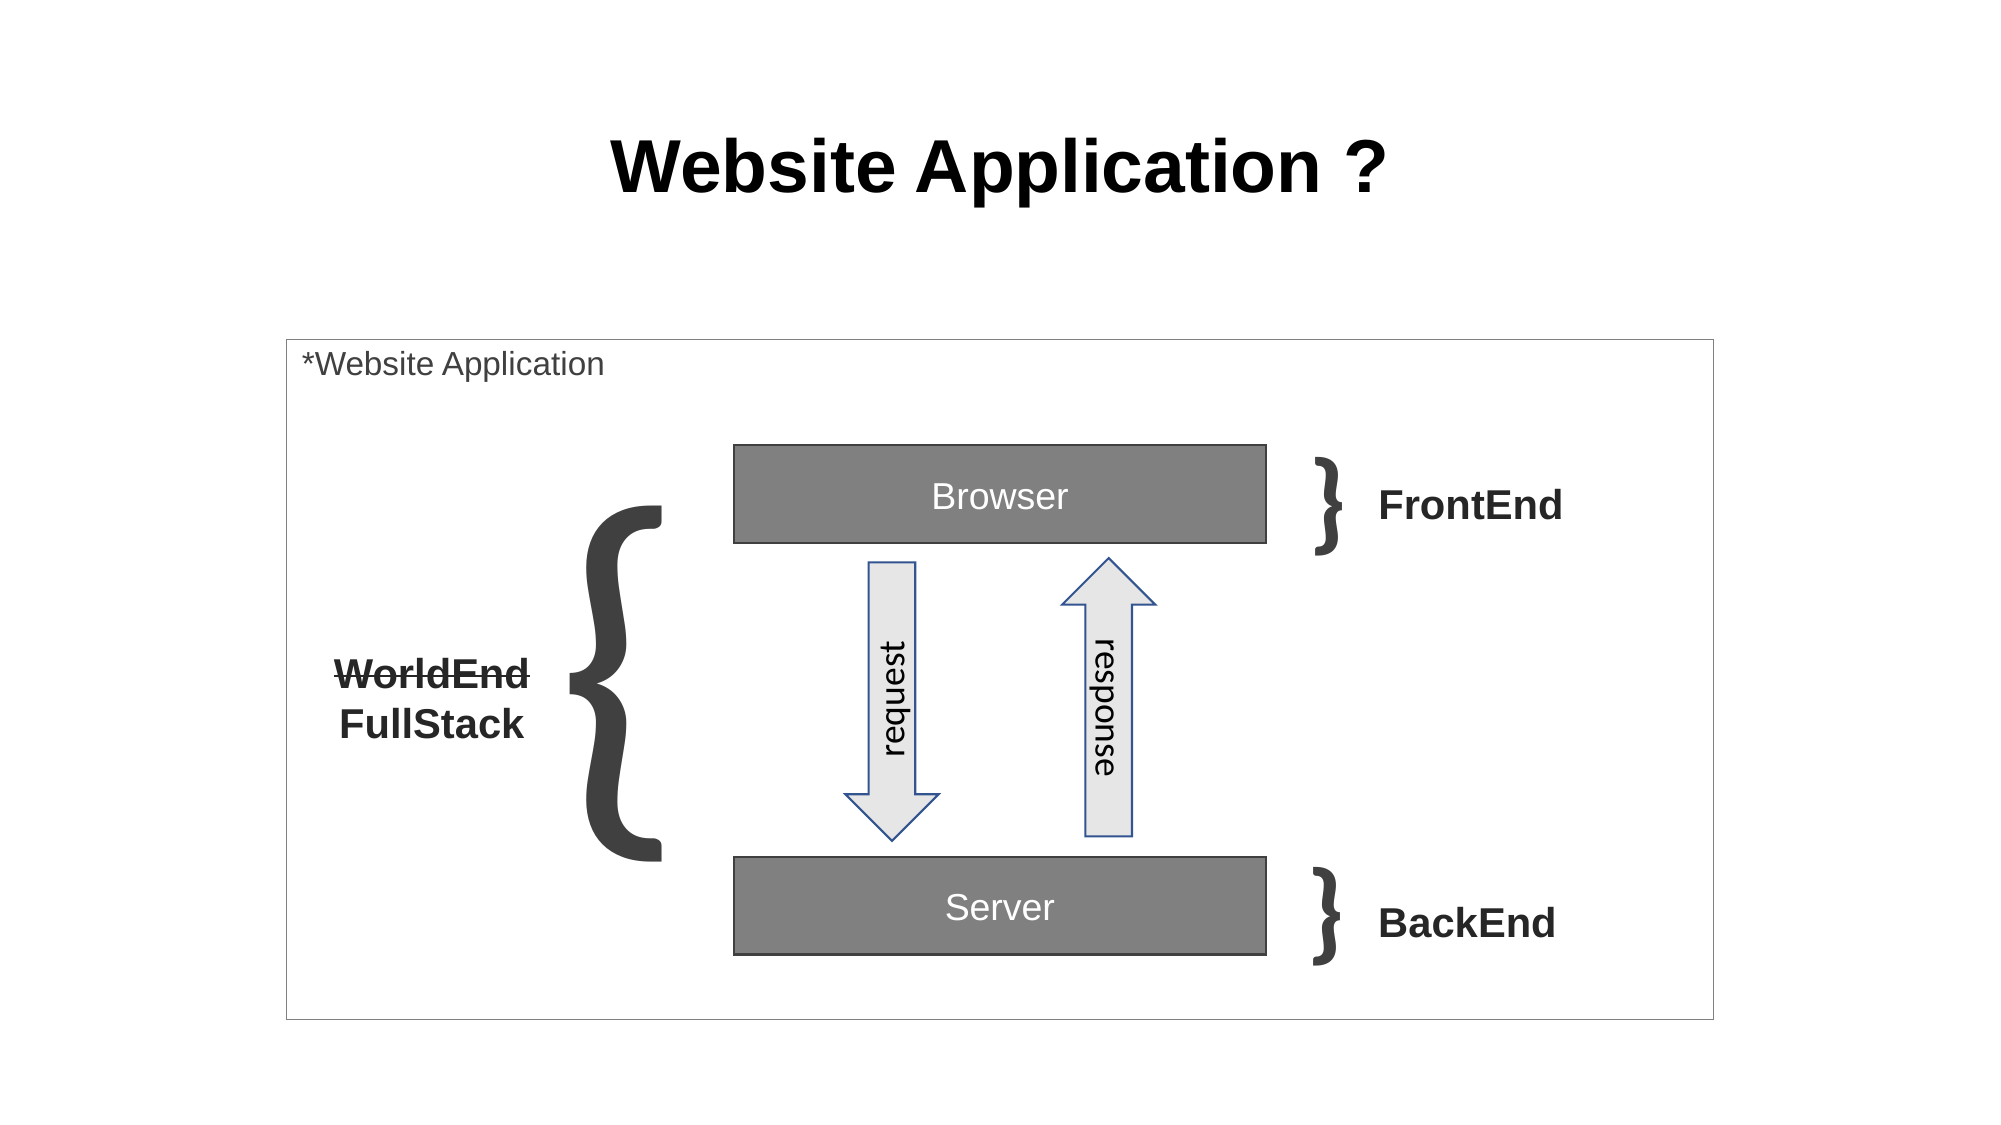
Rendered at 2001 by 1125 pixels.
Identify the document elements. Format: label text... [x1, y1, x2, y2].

text_box response [1080, 623, 1141, 793]
text_box Server [733, 856, 1267, 956]
text_box BackEnd [1363, 888, 1572, 954]
text_box [867, 561, 917, 625]
text_box [1059, 556, 1158, 623]
title Website Application ? [137, 59, 1863, 278]
list *Website Application [286, 339, 1714, 1020]
text_box request [859, 625, 920, 772]
text_box } [1293, 419, 1362, 570]
text_box WorldEnd FullStack [318, 639, 545, 754]
text_box [1084, 793, 1134, 838]
text_box FrontEnd [1363, 470, 1579, 536]
text_box Browser [733, 444, 1267, 544]
text_box [842, 772, 942, 843]
text_box } [540, 471, 701, 985]
text_box } [1291, 829, 1360, 980]
